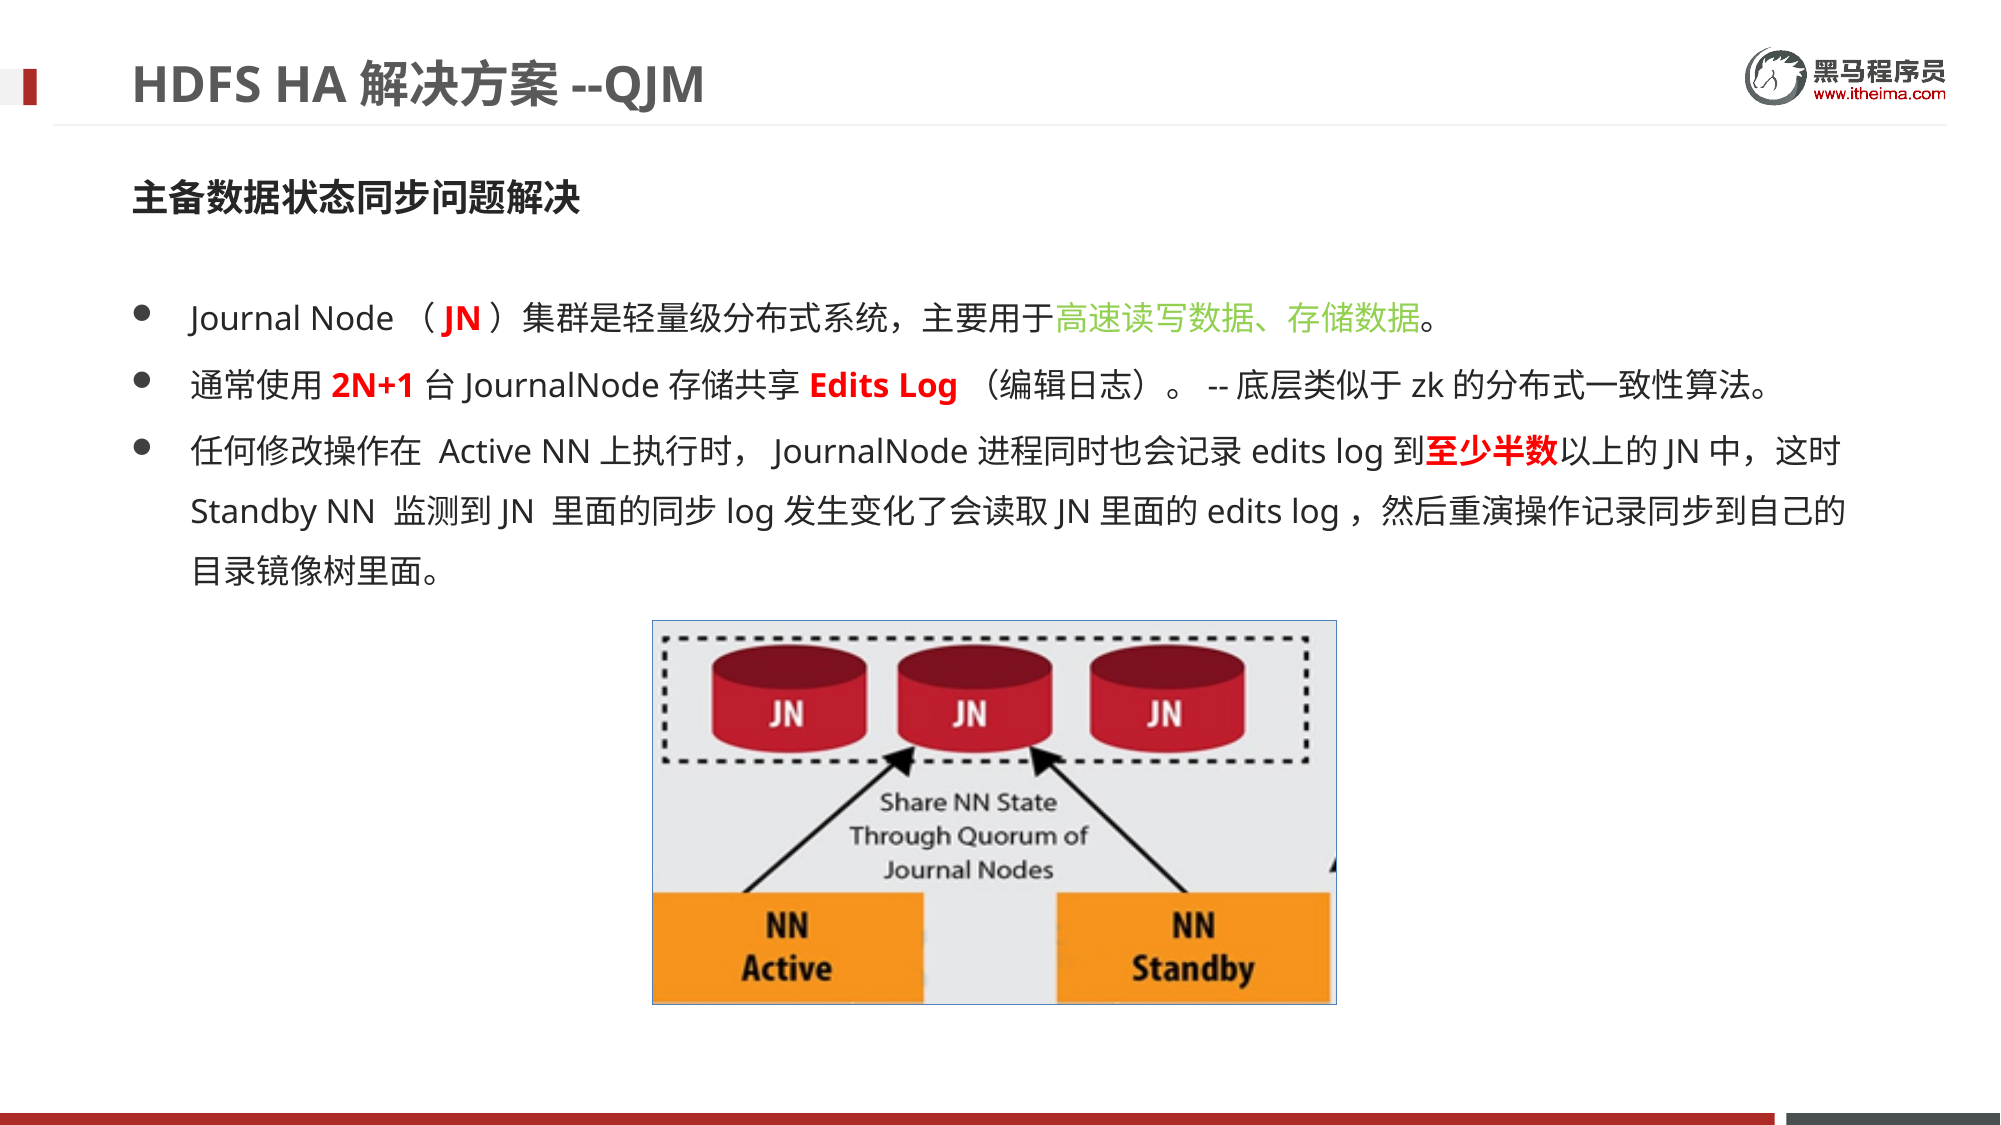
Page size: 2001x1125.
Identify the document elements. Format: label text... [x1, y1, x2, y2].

list 主备数据状态同步问题解决 [116, 154, 1880, 239]
picture [1744, 46, 1946, 106]
picture [651, 619, 1337, 1005]
list Journal Node（JN）集群是轻量级分布式系统，主要用于高速读写数据、存储数据。 通常使用2N+1台JournalNode存储共享Edits Log（编辑日志）。--底层类似于zk的分布式一致性算法。 任何修改操作在 Active NN上执行时，JournalNode进程同时也会记录edits log到至少半数以上的JN中，这时 Standby NN 监测到JN 里面的同步log发生变化了会读取JN里面的edits log，然后重演操作记录同步到自己的目录镜像树里面。 [116, 270, 1880, 963]
title HDFS HA解决方案--QJM [116, 40, 1556, 125]
